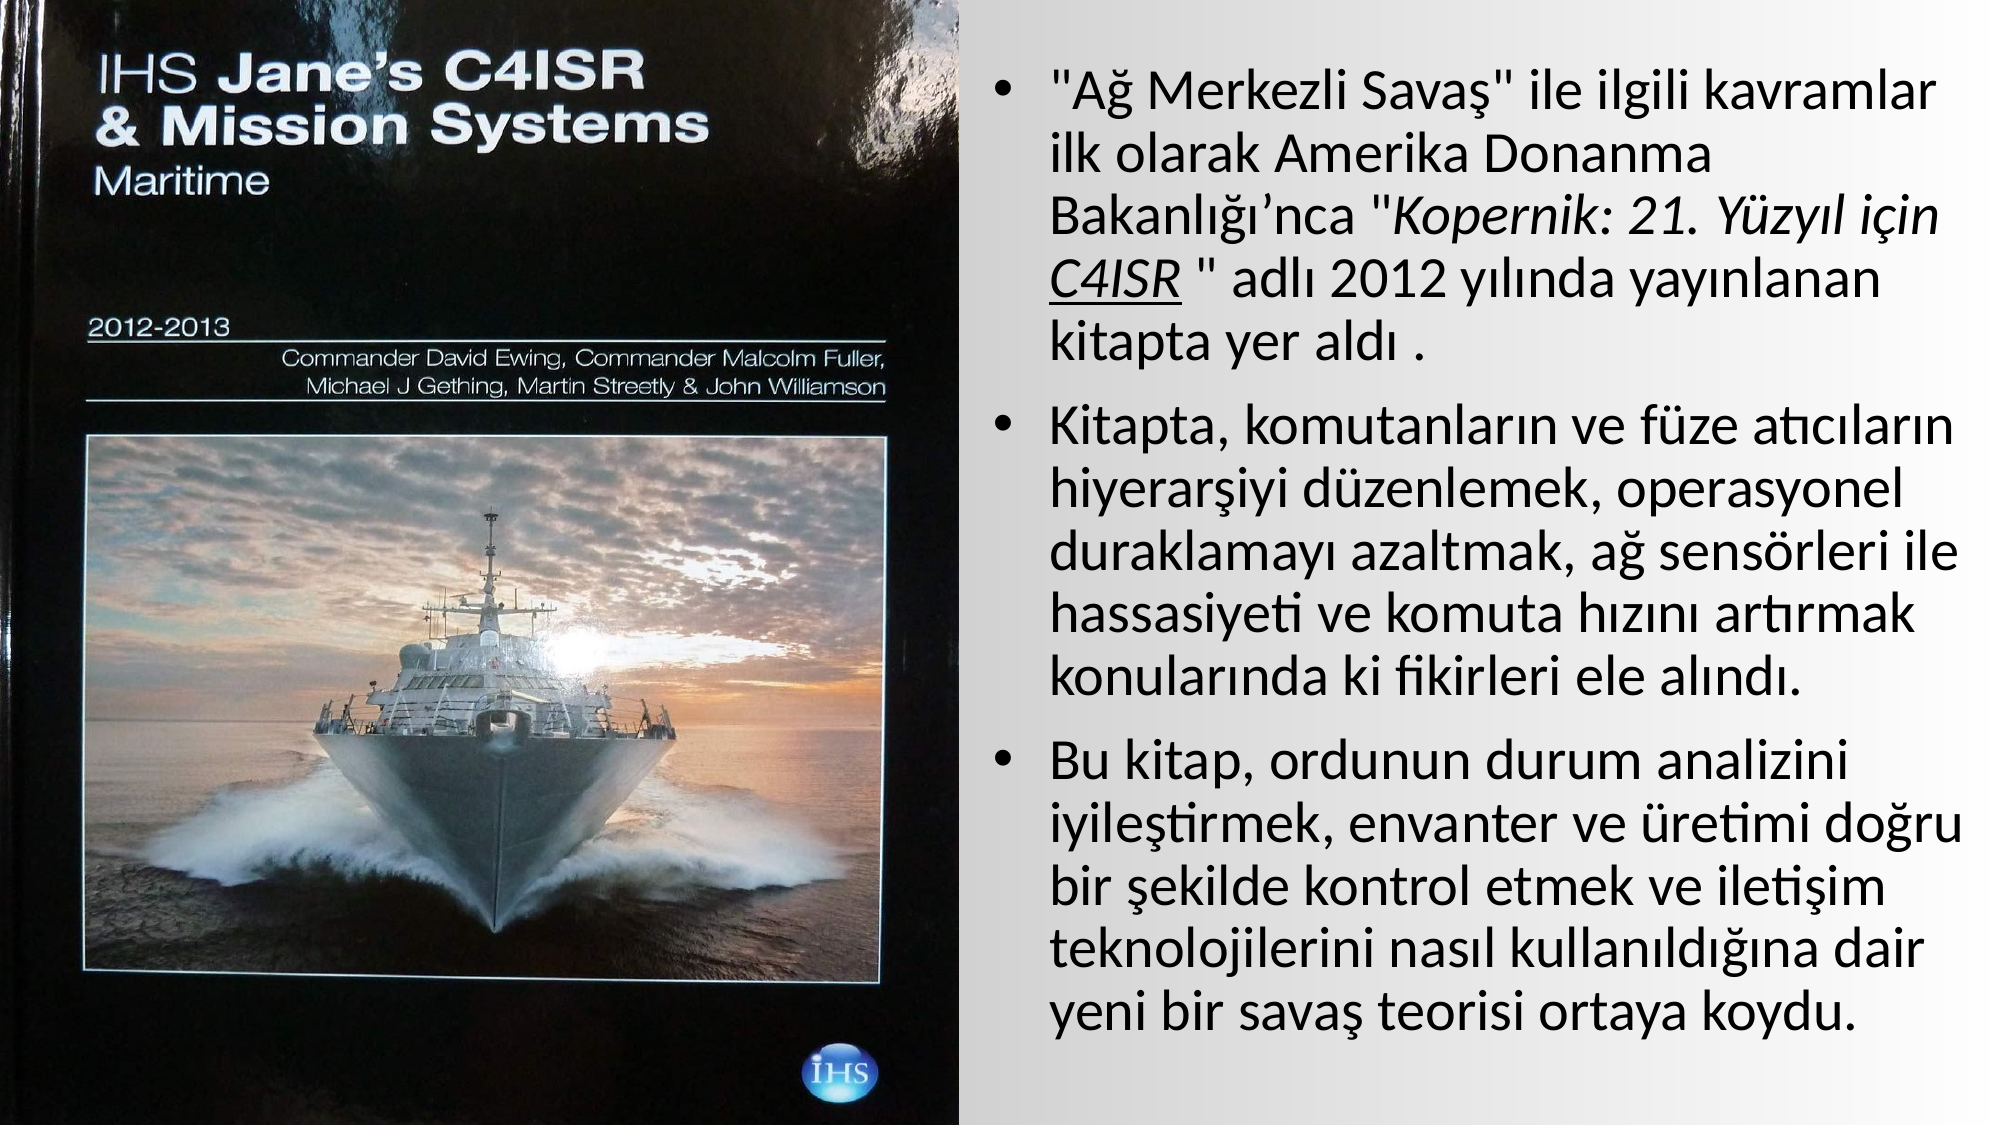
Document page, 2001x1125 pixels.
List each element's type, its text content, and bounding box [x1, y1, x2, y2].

list "Ağ Merkezli Savaş" ile ilgili kavramlar ilk olarak Amerika Donanma Bakanlığı’nca "Kopernik: 21. Yüzyıl için C4ISR " adlı 2012 yılında yayınlanan kitapta yer aldı . Kitapta, komutanların ve füze atıcıların hiyerarşiyi düzenlemek, operasyonel duraklamayı azaltmak, ağ sensörleri ile hassasiyeti ve komuta hızını artırmak konularında ki fikirleri ele alındı. Bu kitap, ordunun durum analizini iyileştirmek, envanter ve üretimi doğru bir şekilde kontrol etmek ve iletişim teknolojilerini nasıl kullanıldığına dair yeni bir savaş teorisi ortaya koydu. [977, 51, 1980, 1074]
picture [0, 0, 959, 1125]
